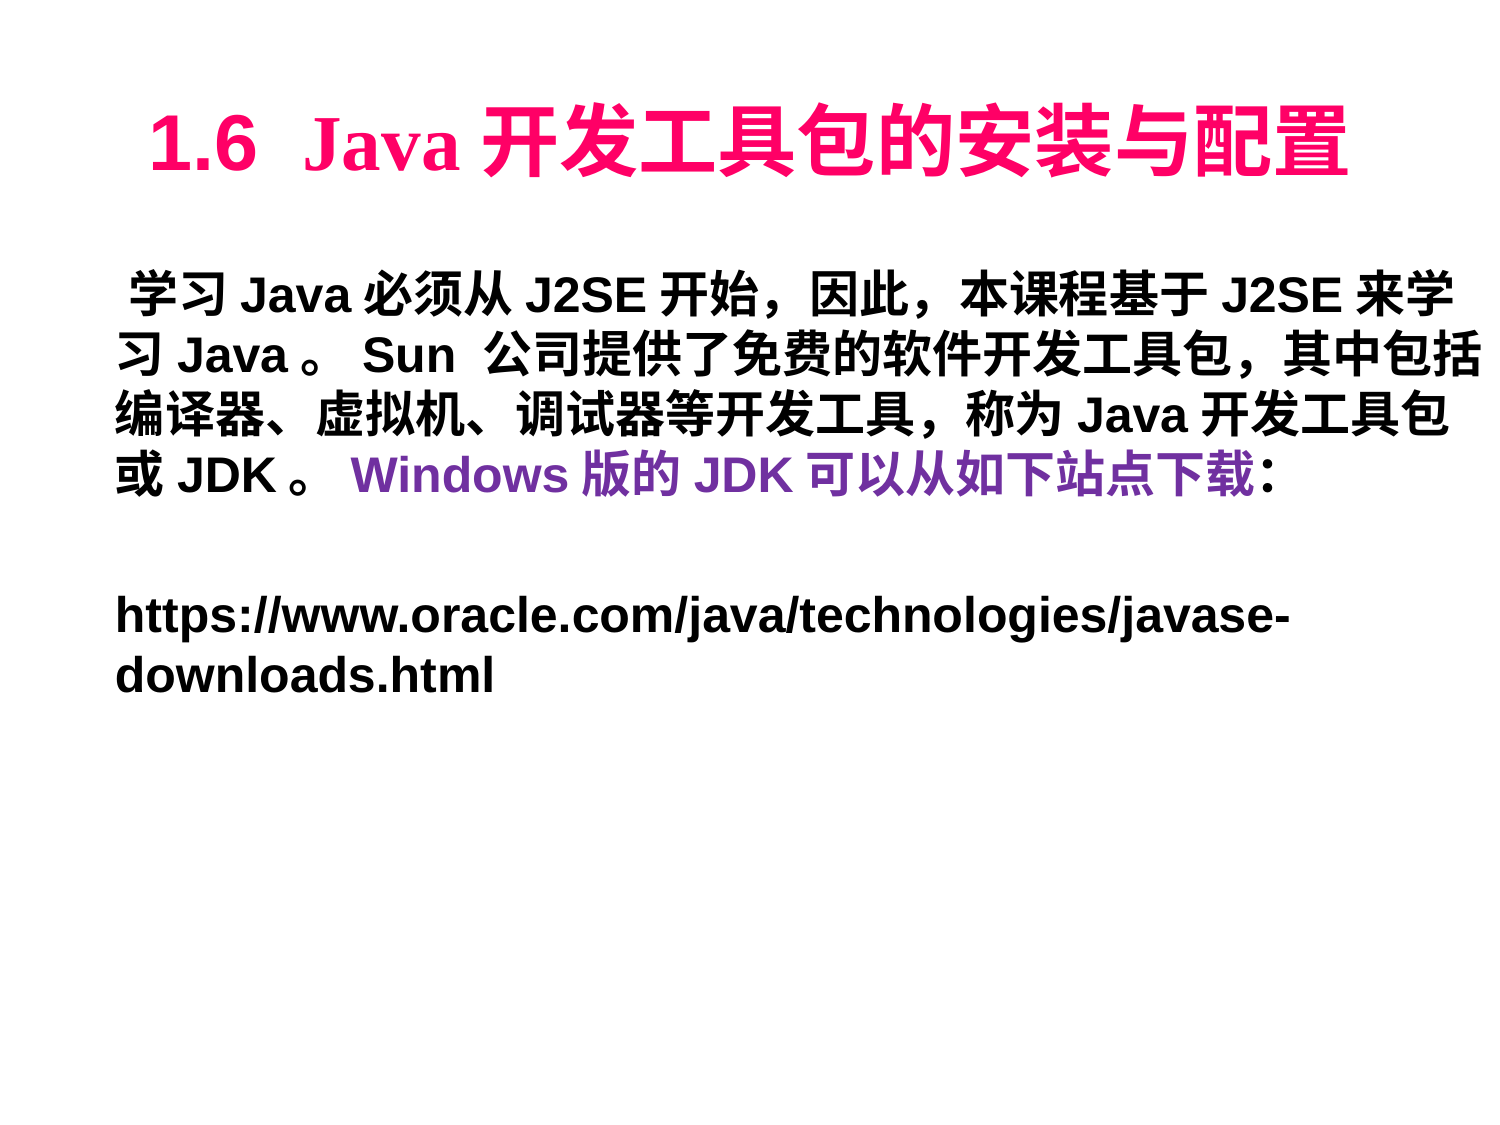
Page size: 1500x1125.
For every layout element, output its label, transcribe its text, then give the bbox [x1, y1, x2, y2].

list 学习Java必须从J2SE开始，因此，本课程基于J2SE来学习Java。Sun 公司提供了免费的软件开发工具包，其中包括编译器、虚拟机、调试器等开发工具，称为Java开发工具包或JDK。Windows版的JDK可以从如下站点下载： https://www.oracle.com/java/technologies/javase-downloads.html [0, 255, 1500, 1125]
title 1.6 Java开发工具包的安装与配置 [75, 45, 1425, 233]
